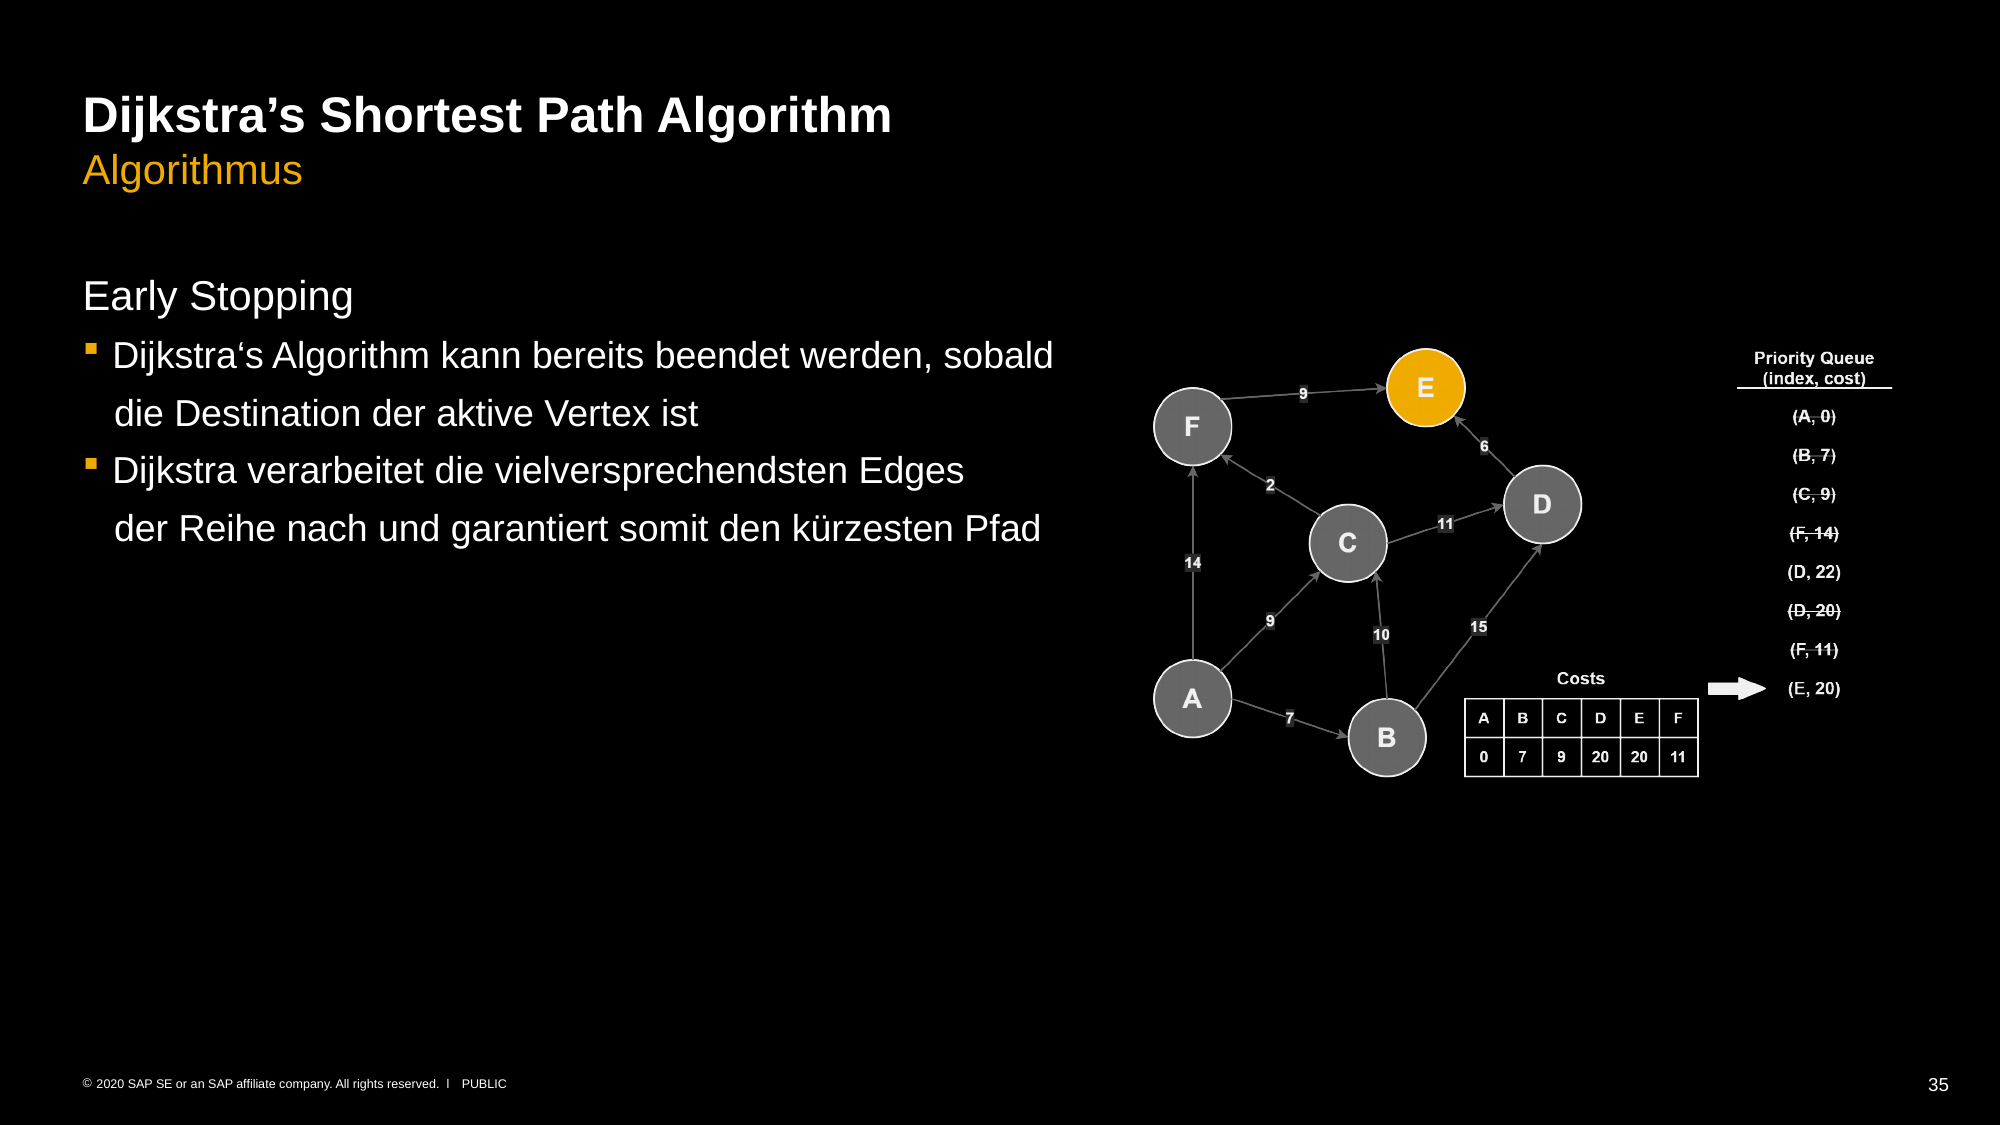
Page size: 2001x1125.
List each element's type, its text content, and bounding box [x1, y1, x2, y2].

list Early Stopping Dijkstra‘s Algorithm kann bereits beendet werden, sobald die Destination der aktive Vertex ist Dijkstra verarbeitet die vielversprechendsten Edges der Reihe nach und garantiert somit den kürzesten Pfad [82, 268, 1918, 1043]
picture [1128, 322, 1918, 802]
title Dijkstra’s Shortest Path Algorithm Algorithmus [82, 82, 1918, 194]
